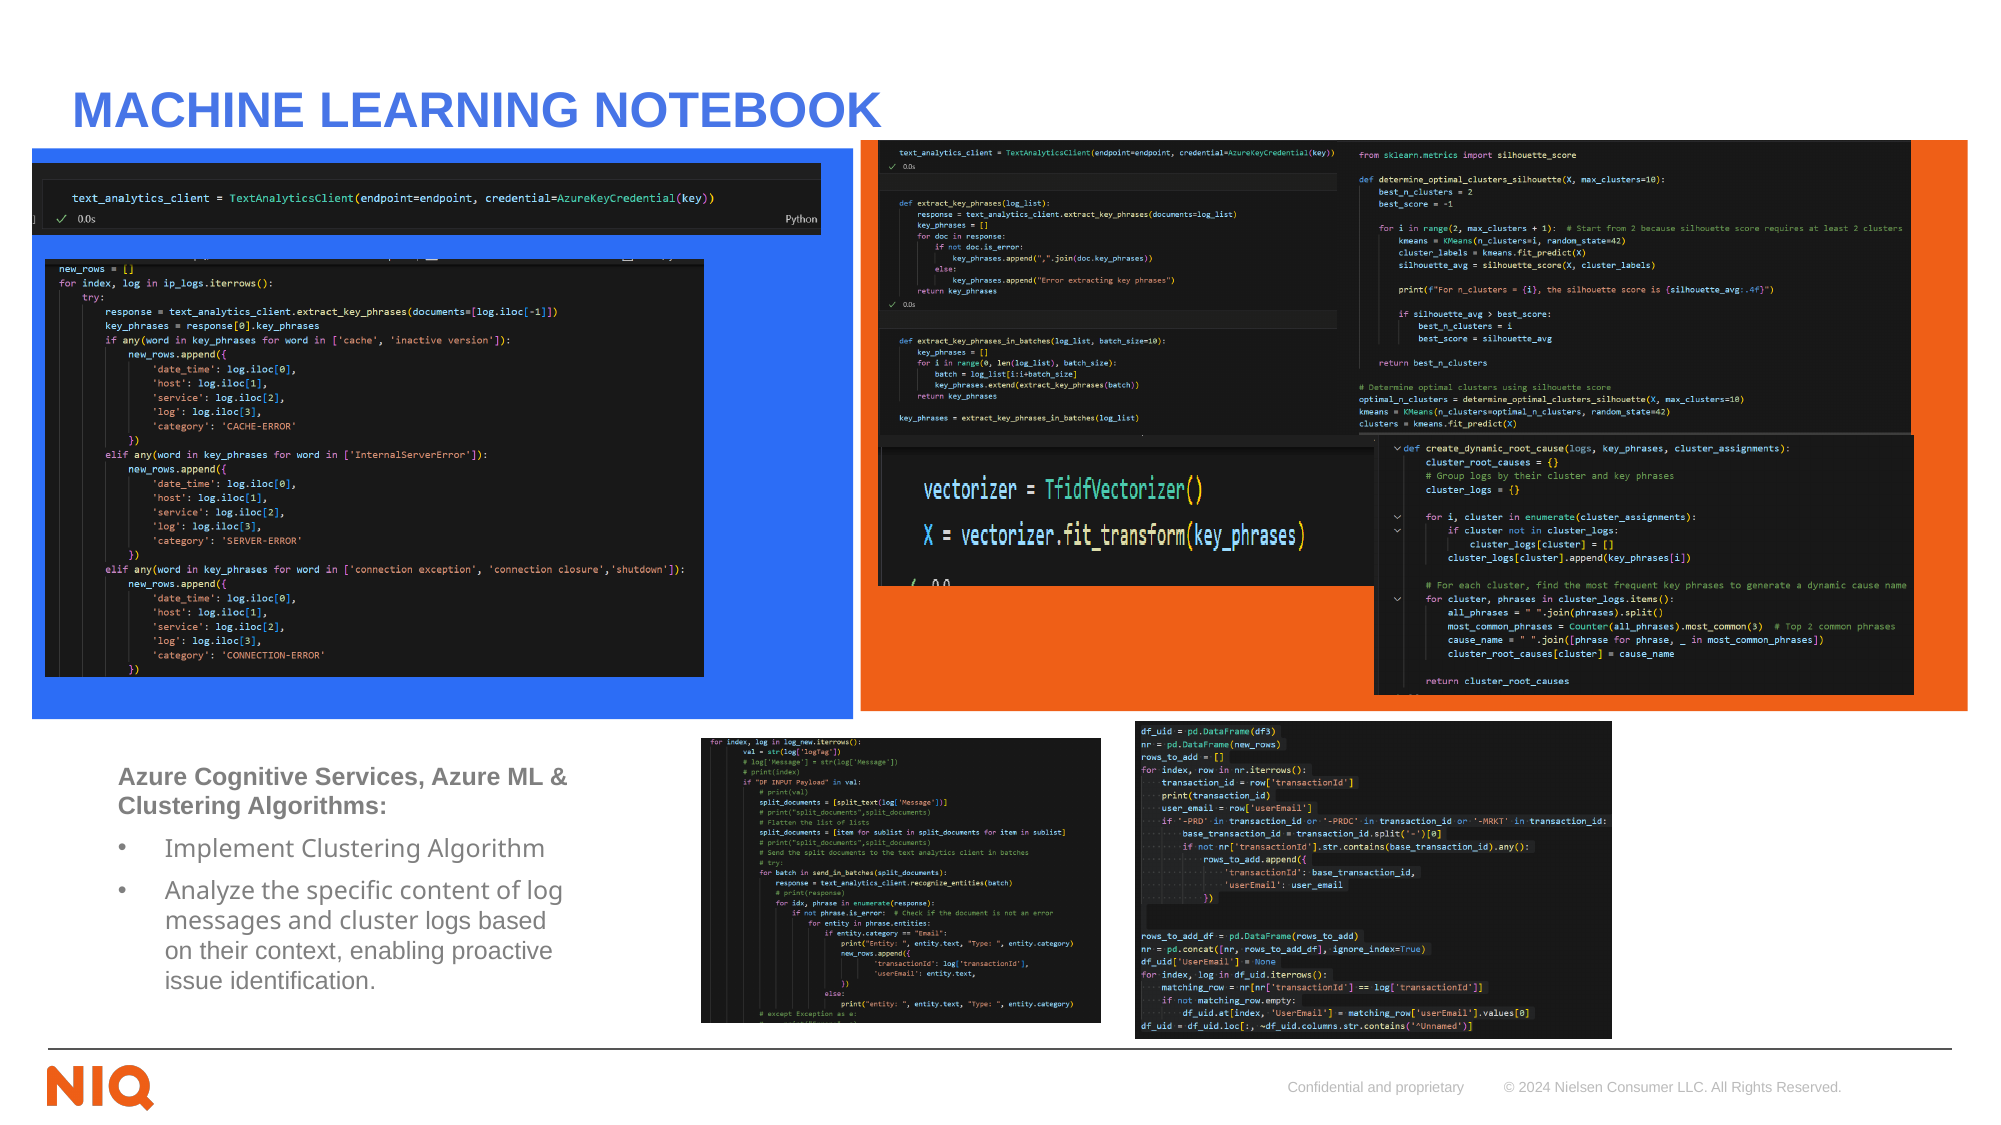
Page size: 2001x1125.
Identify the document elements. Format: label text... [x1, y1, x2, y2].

picture [45, 258, 705, 678]
picture [878, 140, 1914, 695]
text_box Azure Cognitive Services, Azure ML & Clustering Algorithms: Implement Clustering Algorithm Analyze the specific content of log messages and cluster logs based on their context, enabling proactive issue identification. [102, 752, 587, 1002]
picture [1134, 721, 1612, 1040]
text_box MACHINE LEARNING NOTEBOOK [71, 70, 1046, 164]
picture [701, 737, 1102, 1023]
text_box [859, 139, 1969, 713]
text_box [31, 147, 855, 721]
picture [31, 162, 822, 235]
picture [47, 1065, 154, 1111]
